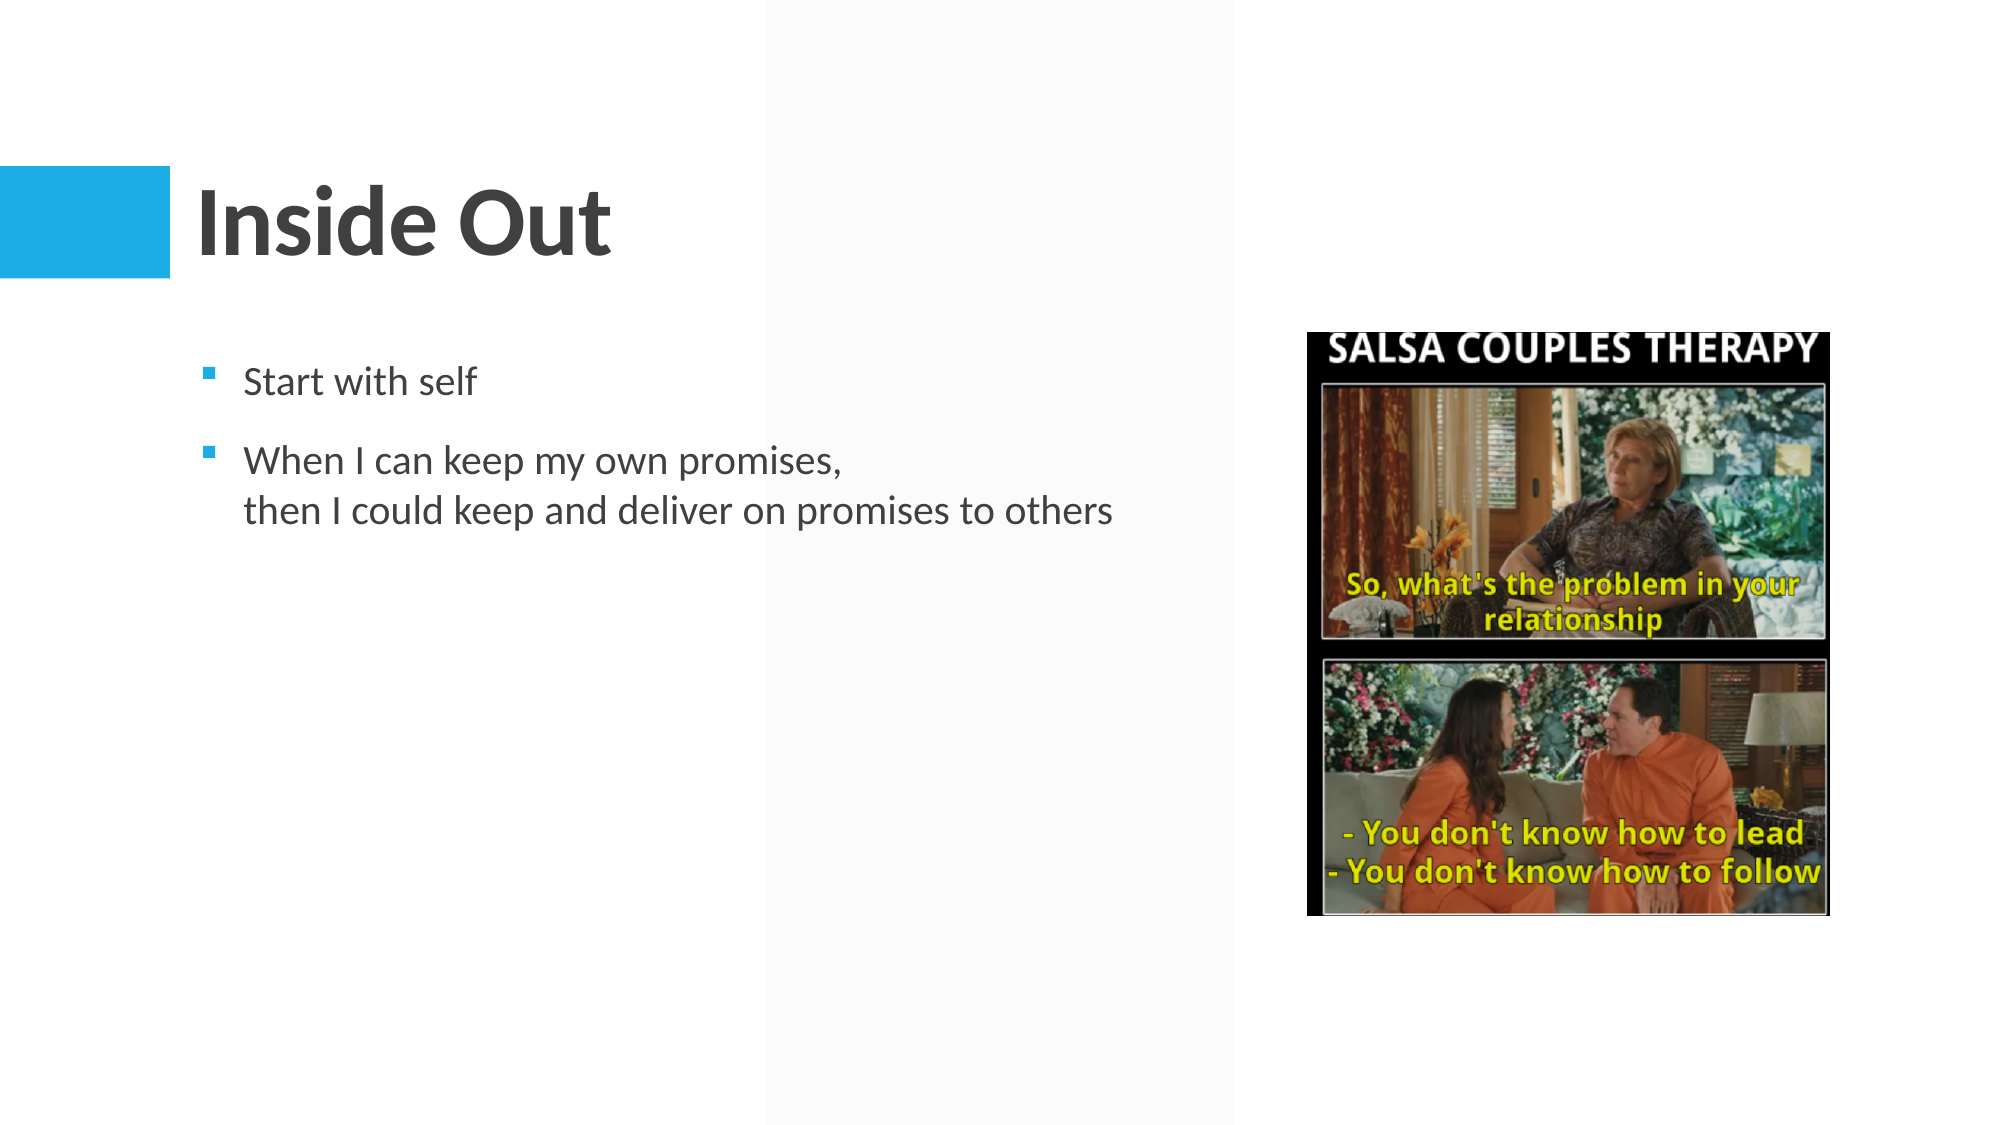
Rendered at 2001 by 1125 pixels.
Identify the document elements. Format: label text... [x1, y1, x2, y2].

picture [1307, 331, 1831, 917]
list Start with self When I can keep my own promises, then I could keep and deliver on promises to others [199, 345, 1850, 963]
title Inside Out [180, 47, 1830, 285]
